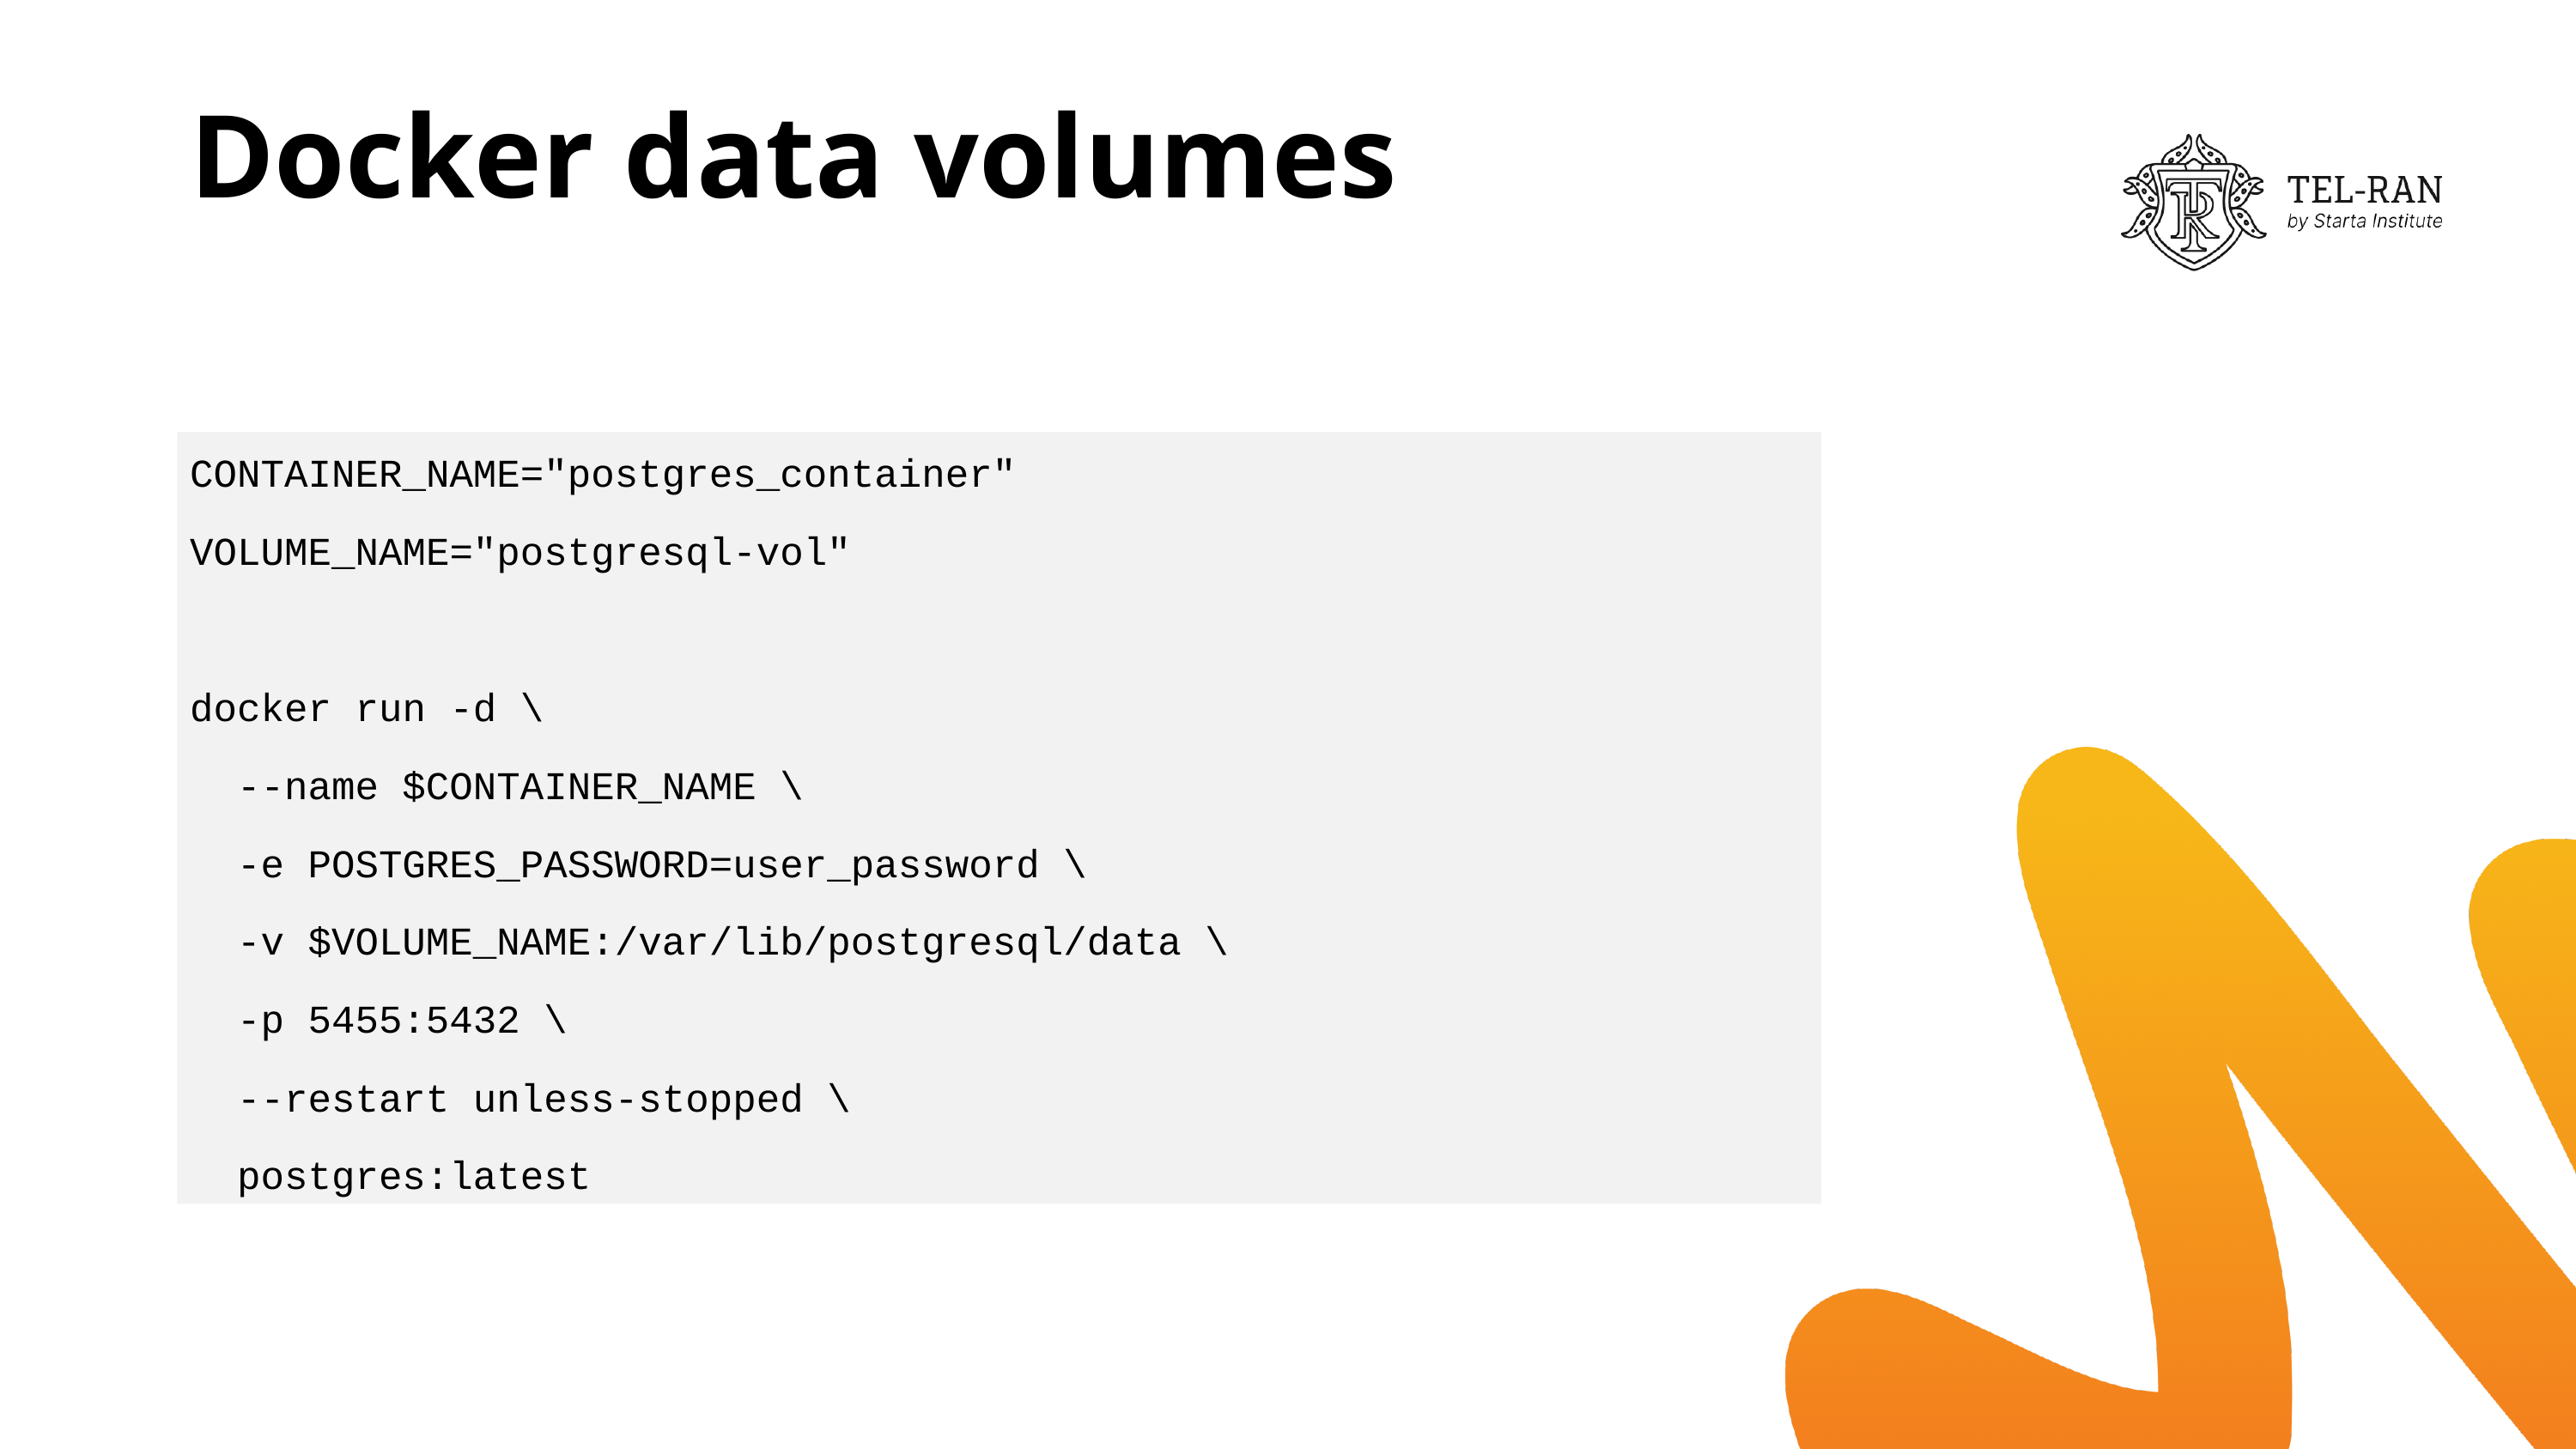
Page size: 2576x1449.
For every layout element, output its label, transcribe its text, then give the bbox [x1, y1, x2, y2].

title Docker data volumes [177, 76, 2107, 358]
text_box CONTAINER_NAME="postgres_container" VOLUME_NAME="postgresql-vol" docker run -d \ --name $CONTAINER_NAME \ -e POSTGRES_PASSWORD=user_password \ -v $VOLUME_NAME:/var/lib/postgresql/data \ -p 5455:5432 \ --restart unless-stopped \ postgres:latest [177, 432, 1821, 1204]
picture [1620, 747, 2576, 1449]
picture [2121, 134, 2442, 271]
